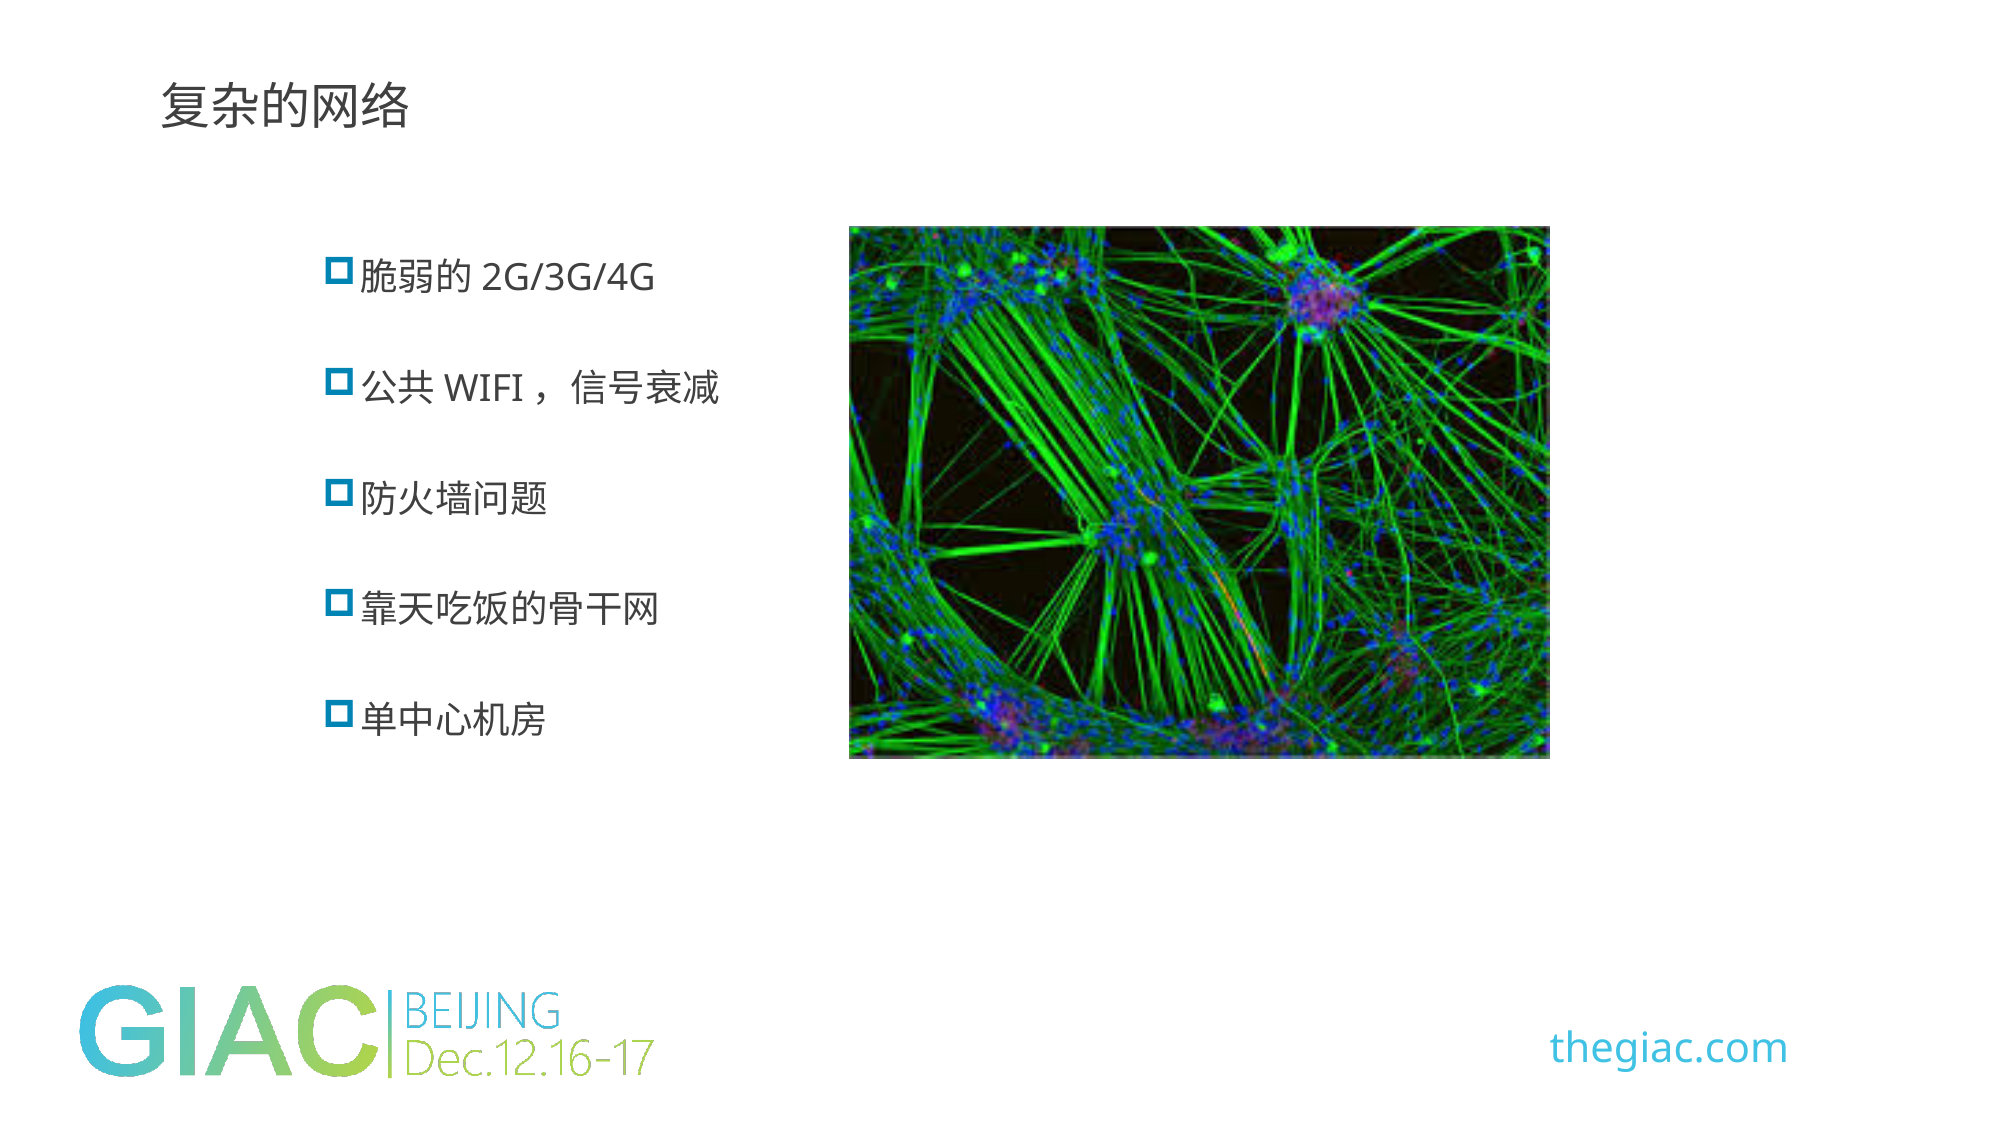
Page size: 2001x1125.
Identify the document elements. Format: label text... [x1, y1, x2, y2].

text_box 复杂的网络 [145, 73, 1511, 226]
text_box 脆弱的2G/3G/4G 公共WIFI，信号衰减 防火墙问题 靠天吃饭的骨干网 单中心机房 [307, 200, 1060, 880]
picture [849, 226, 1550, 760]
picture [55, 968, 679, 1097]
